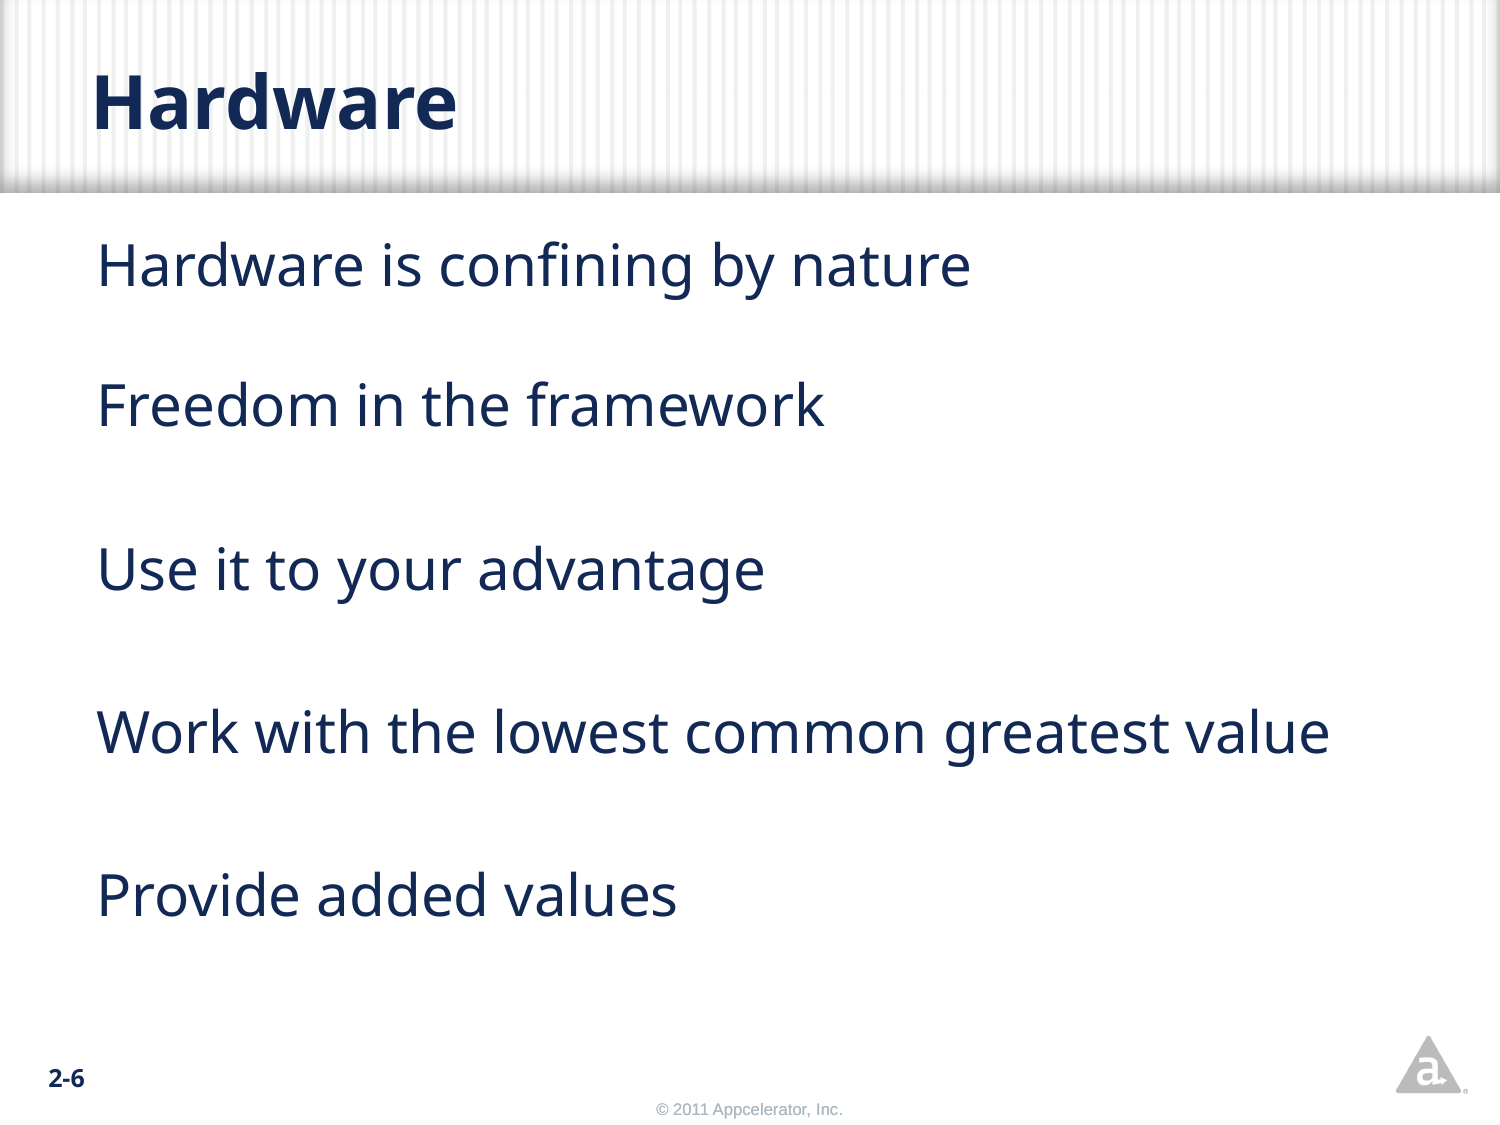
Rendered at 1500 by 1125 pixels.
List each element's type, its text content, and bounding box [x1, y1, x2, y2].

picture [1394, 1035, 1469, 1095]
picture [0, 0, 1500, 194]
list Hardware is confining by nature Freedom in the framework Use it to your advantage Work with the lowest common greatest value Provide added values [24, 220, 1475, 1000]
slide_number 2-6 [33, 1050, 384, 1110]
